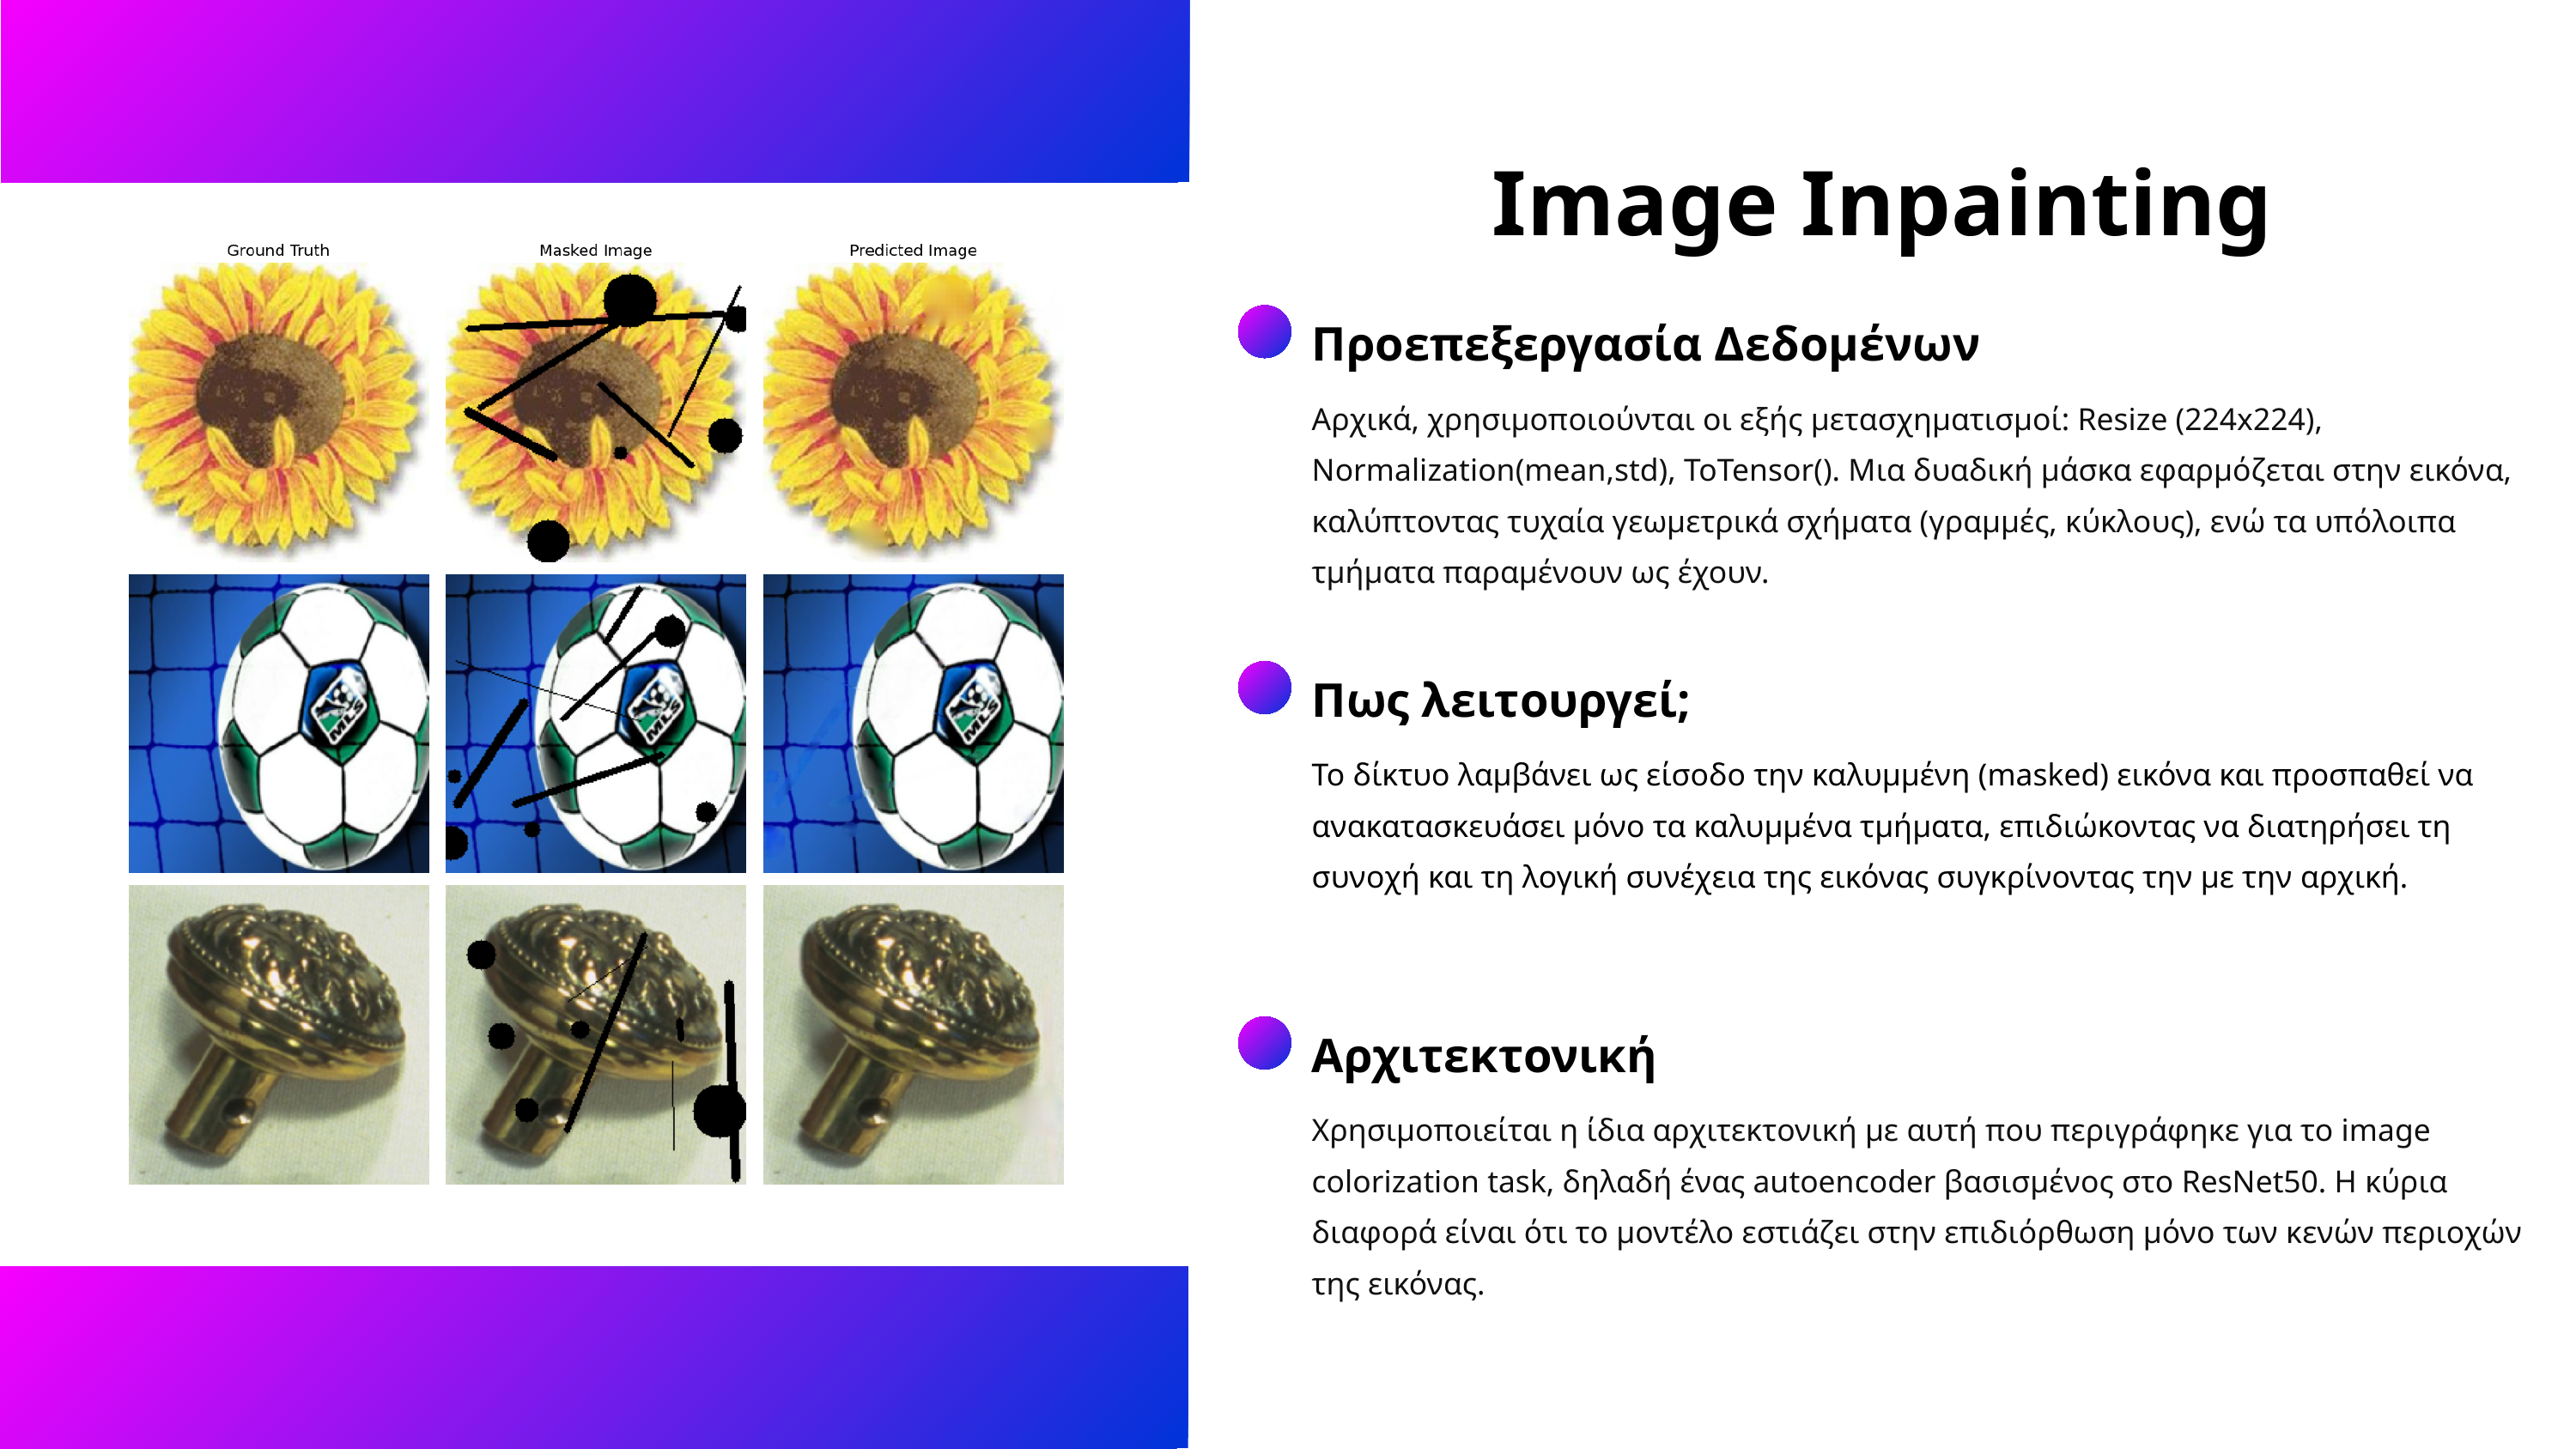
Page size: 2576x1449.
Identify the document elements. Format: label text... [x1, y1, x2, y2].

text_box Χρησιμοποιείται η ίδια αρχιτεκτονική με αυτή που περιγράφηκε για το image colorization task, δηλαδή ένας autoencoder βασισμένος στο ResNet50. Η κύρια διαφορά είναι ότι το μοντέλο εστιάζει στην επιδιόρθωση μόνο των κενών περιοχών της εικόνας. [1311, 1096, 2527, 1301]
picture [88, 203, 1103, 1224]
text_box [1237, 1016, 1291, 1070]
text_box Image Inpainting [1189, 103, 2576, 254]
text_box Προεπεξεργασία Δεδομένων [1311, 303, 2246, 371]
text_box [1, 0, 1190, 183]
text_box Το δίκτυο λαμβάνει ως είσοδο την καλυμμένη (masked) εικόνα και προσπαθεί να ανακατασκευάσει μόνο τα καλυμμένα τμήματα, επιδιώκοντας να διατηρήσει τη συνοχή και τη λογική συνέχεια της εικόνας συγκρίνοντας την με την αρχική. [1311, 741, 2527, 894]
text_box Πως λειτουργεί; [1311, 659, 2246, 727]
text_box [0, 1245, 1188, 1449]
text_box Αρχικά, χρησιμοποιούνται οι εξής μετασχηματισμοί: Resize (224x224), Normalization(mean,std), ToTensor(). Μια δυαδική μάσκα εφαρμόζεται στην εικόνα, καλύπτοντας τυχαία γεωμετρικά σχήματα (γραμμές, κύκλους), ενώ τα υπόλοιπα τμήματα παραμένουν ως έχουν. [1311, 385, 2527, 590]
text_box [1237, 305, 1291, 359]
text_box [1237, 661, 1291, 714]
text_box Αρχιτεκτονική [1311, 1015, 2246, 1082]
